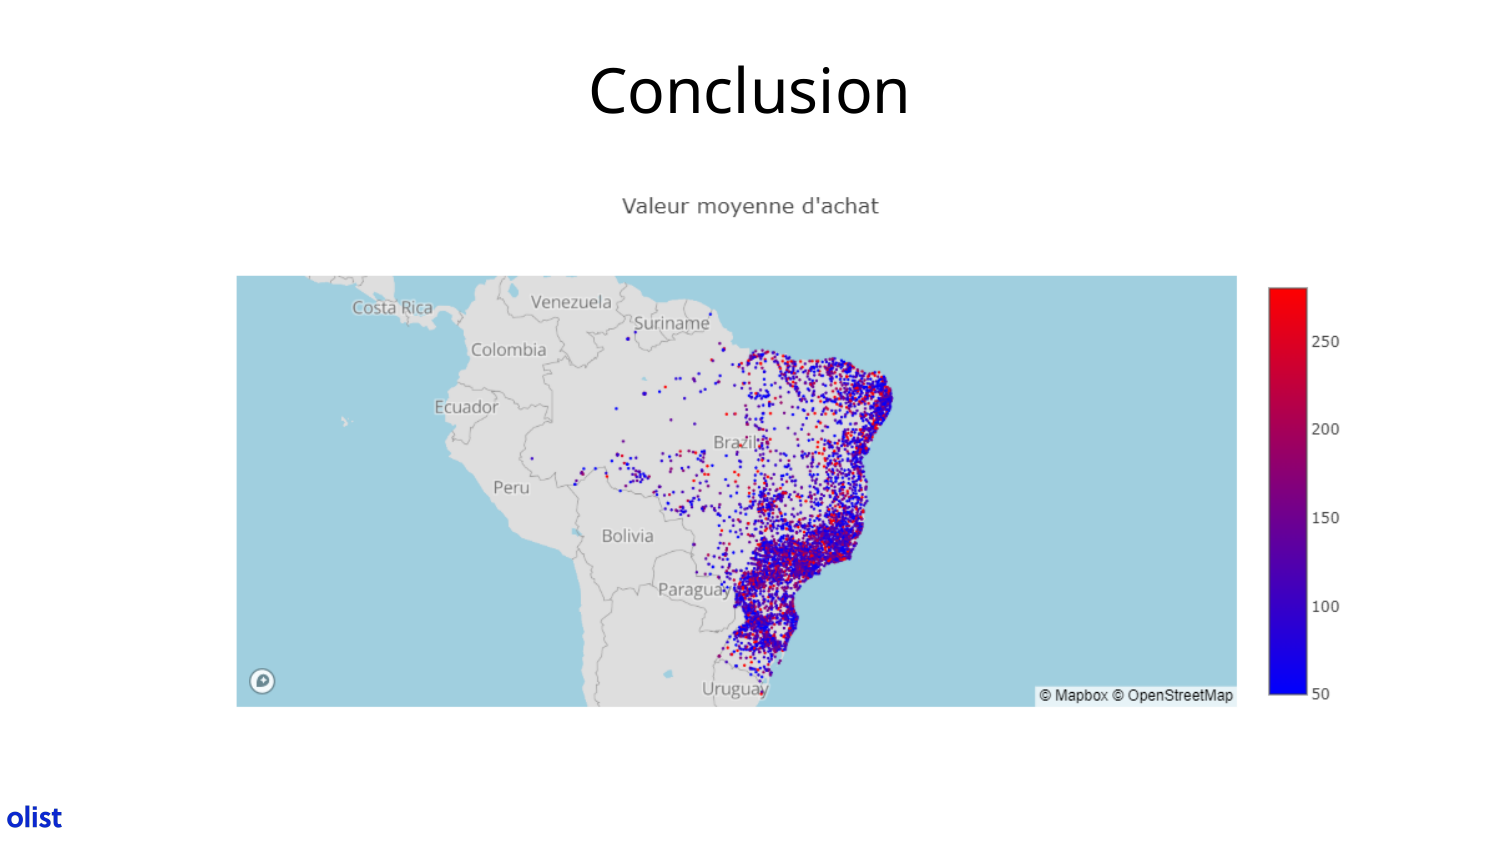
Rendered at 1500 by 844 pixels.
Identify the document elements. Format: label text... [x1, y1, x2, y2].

title Conclusion [210, 48, 1290, 128]
picture [0, 789, 69, 844]
picture [136, 151, 1364, 807]
